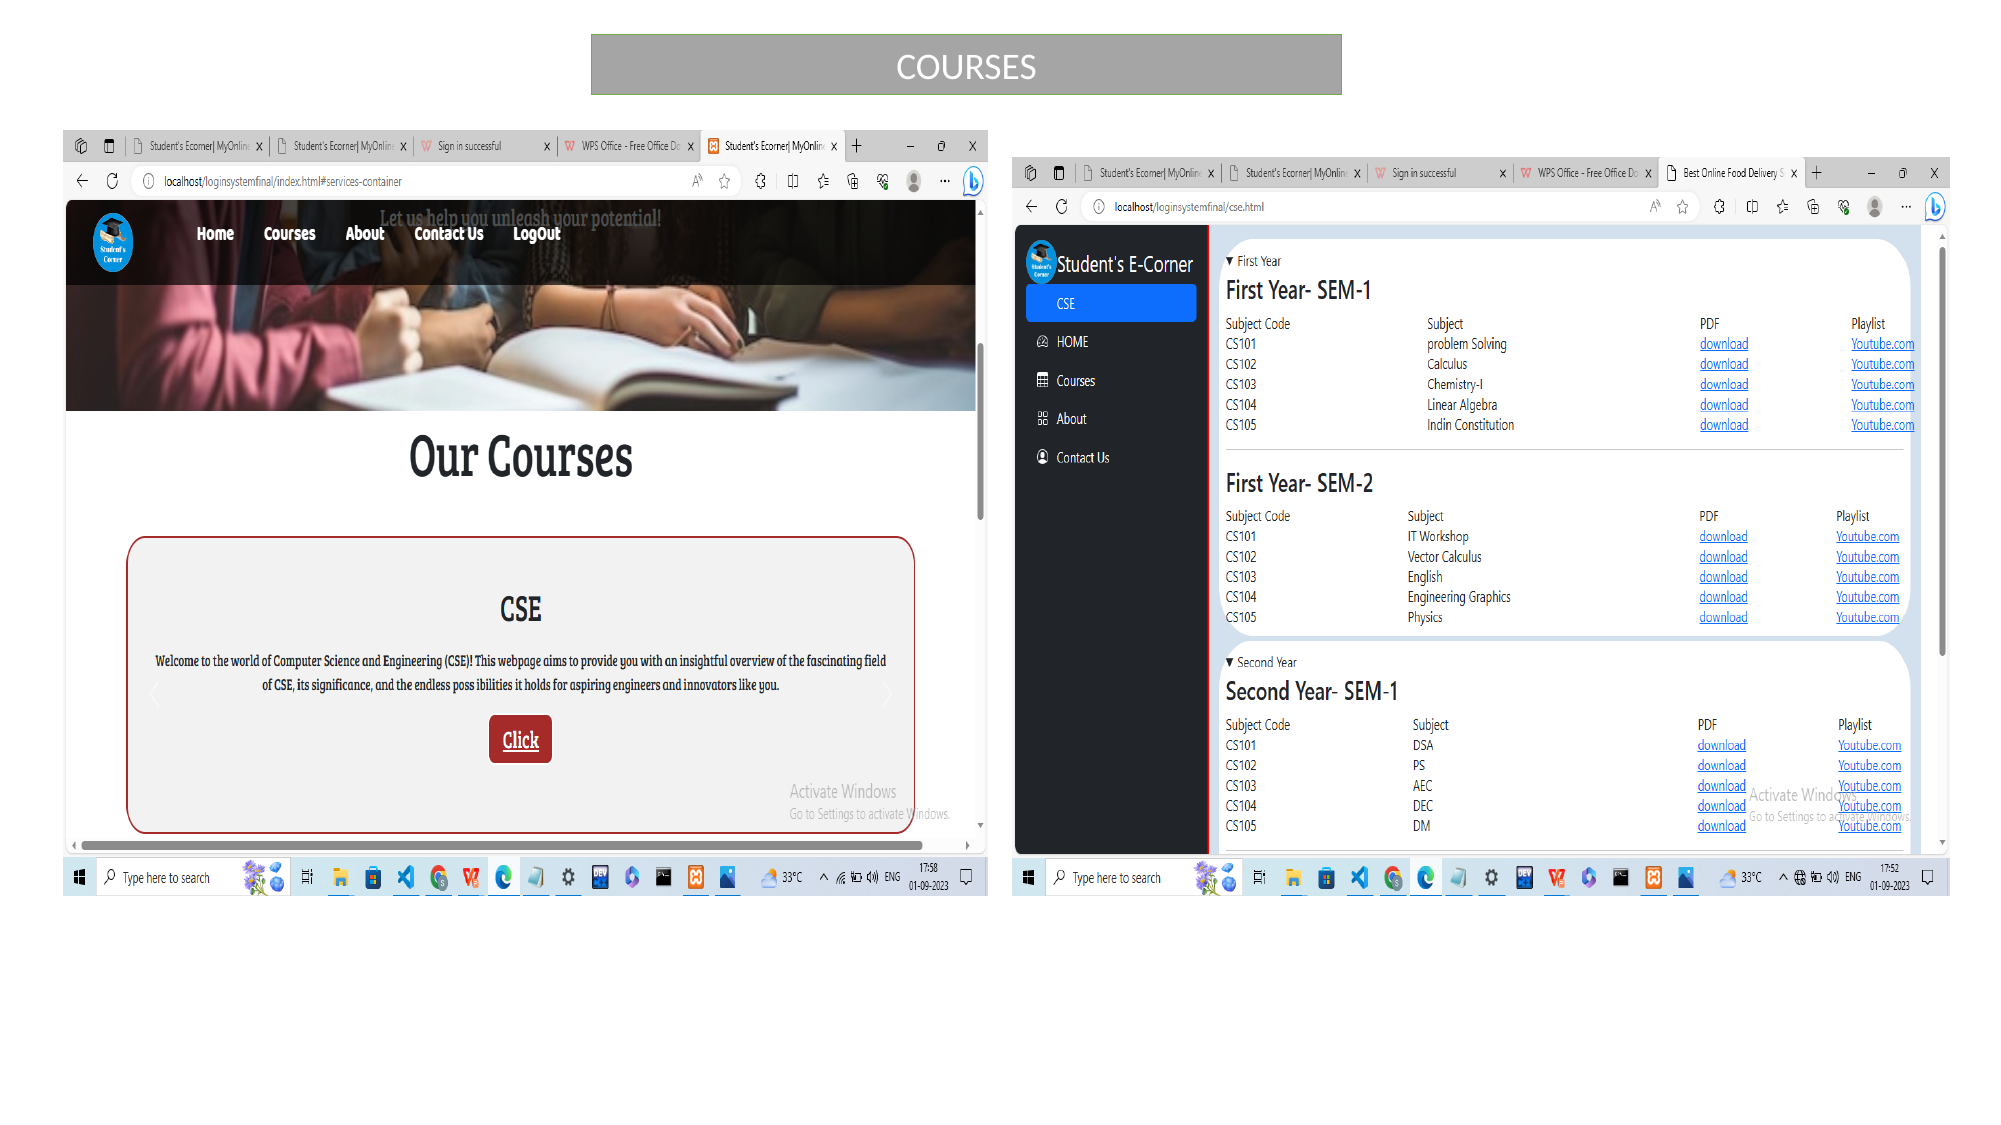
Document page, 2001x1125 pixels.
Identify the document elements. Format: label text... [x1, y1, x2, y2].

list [1012, 157, 1950, 896]
text_box COURSES [591, 34, 1342, 95]
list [63, 130, 988, 896]
